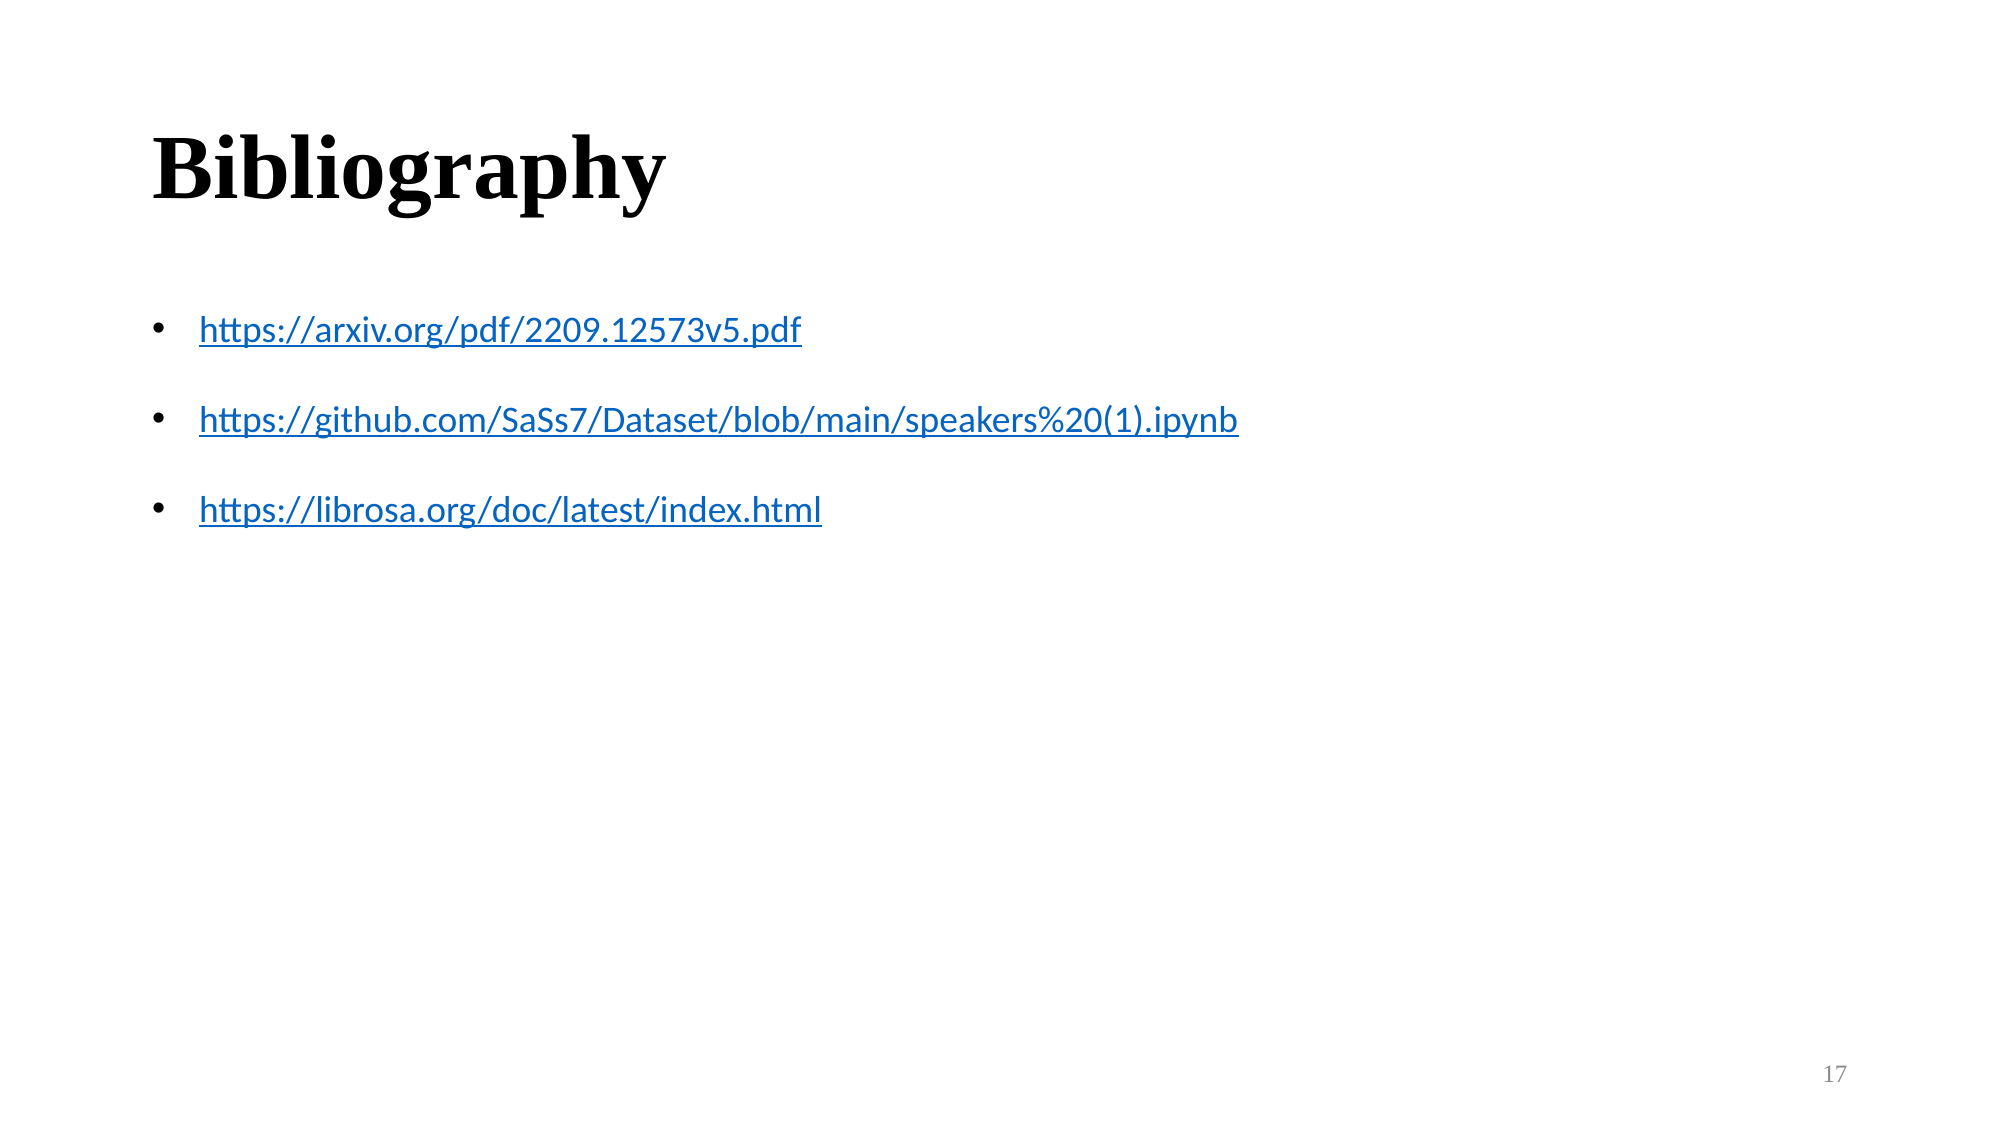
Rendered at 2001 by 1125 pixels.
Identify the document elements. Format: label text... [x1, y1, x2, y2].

slide_number 17 [1412, 1042, 1863, 1103]
text_box https://arxiv.org/pdf/2209.12573v5.pdf https://github.com/SaSs7/Dataset/blob/main/speakers%20(1).ipynb https://librosa.org/doc/latest/index.html [137, 297, 1654, 583]
title Bibliography [137, 59, 1863, 278]
